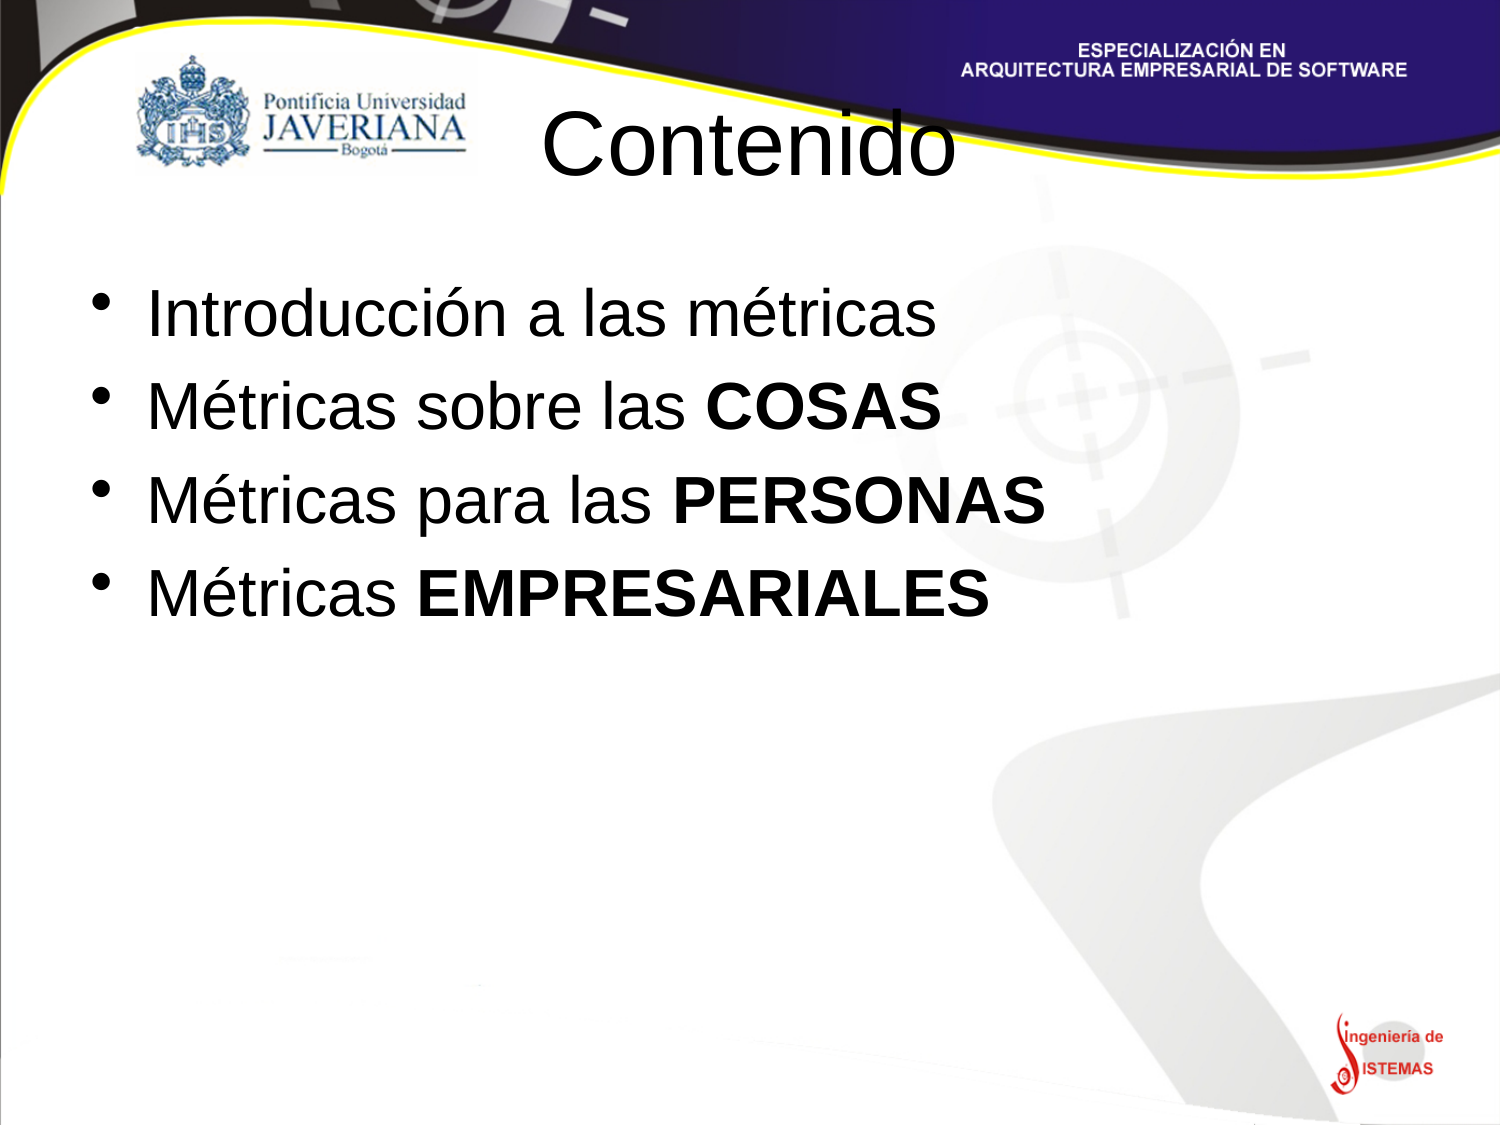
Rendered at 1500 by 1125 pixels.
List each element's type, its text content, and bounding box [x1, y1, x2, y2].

list Introducción a las métricas Métricas sobre las COSAS Métricas para las PERSONAS Métricas EMPRESARIALES [74, 262, 1426, 1006]
title Contenido [74, 44, 1426, 233]
picture [0, 0, 1500, 1125]
